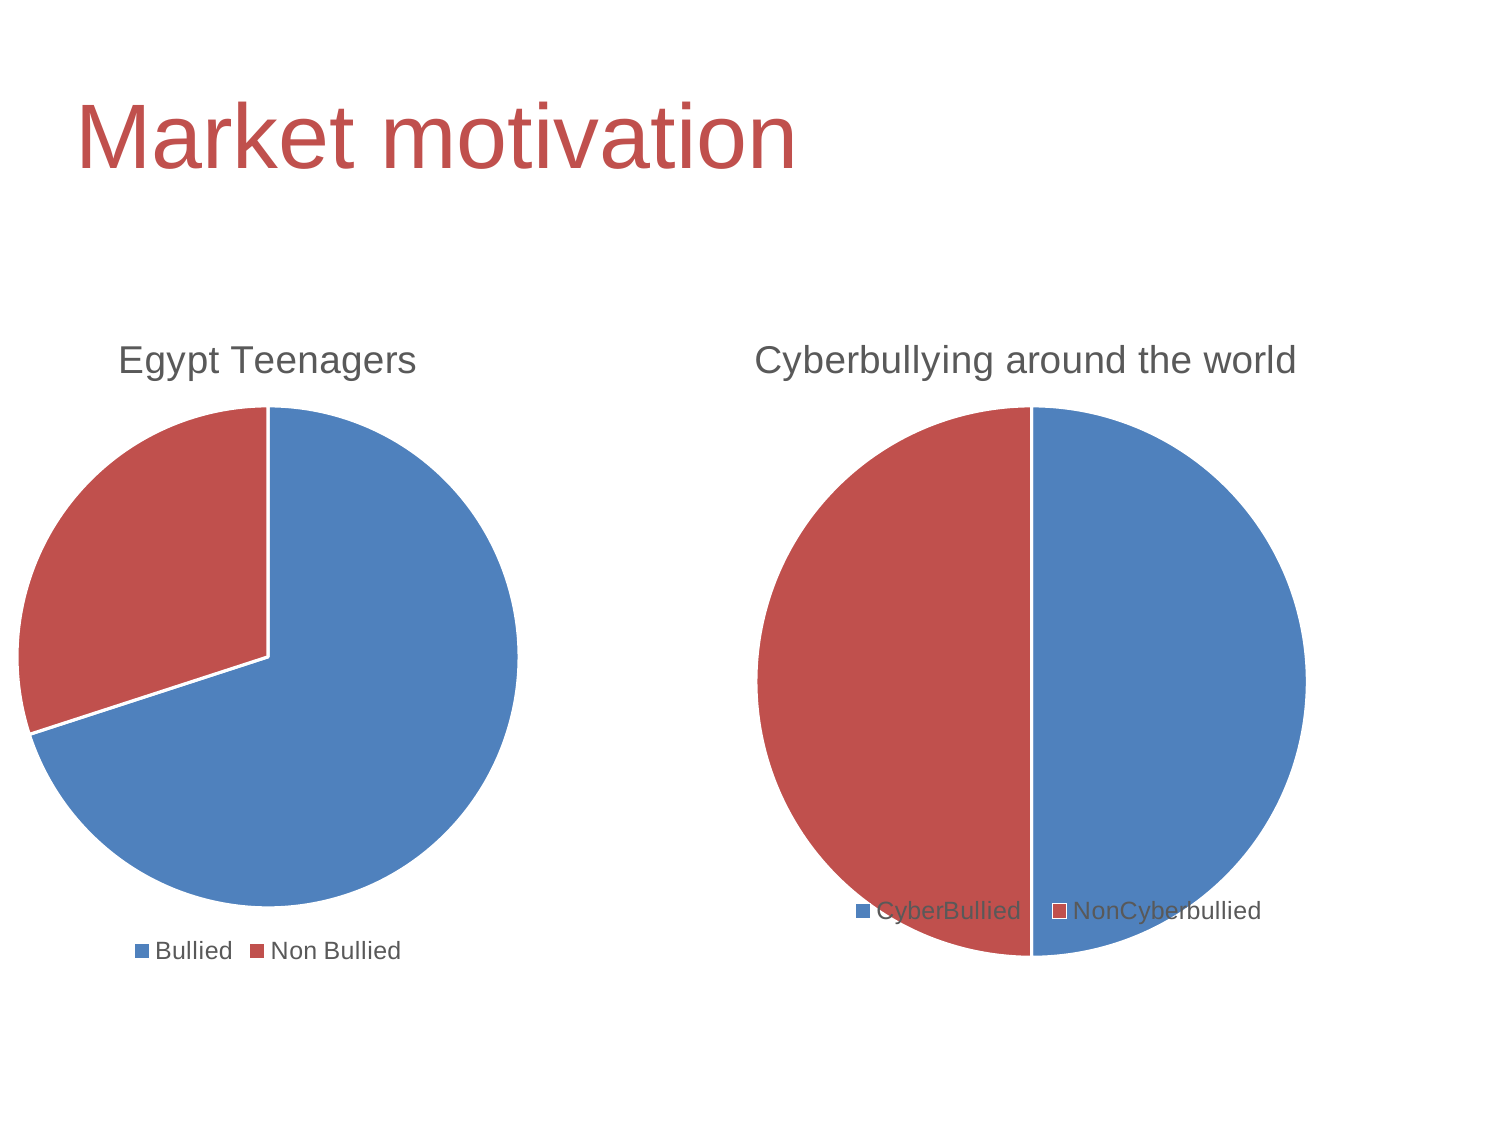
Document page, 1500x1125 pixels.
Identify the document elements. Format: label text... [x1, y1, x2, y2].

chart [0, 303, 1500, 971]
text_box Market motivation [74, 44, 1425, 233]
